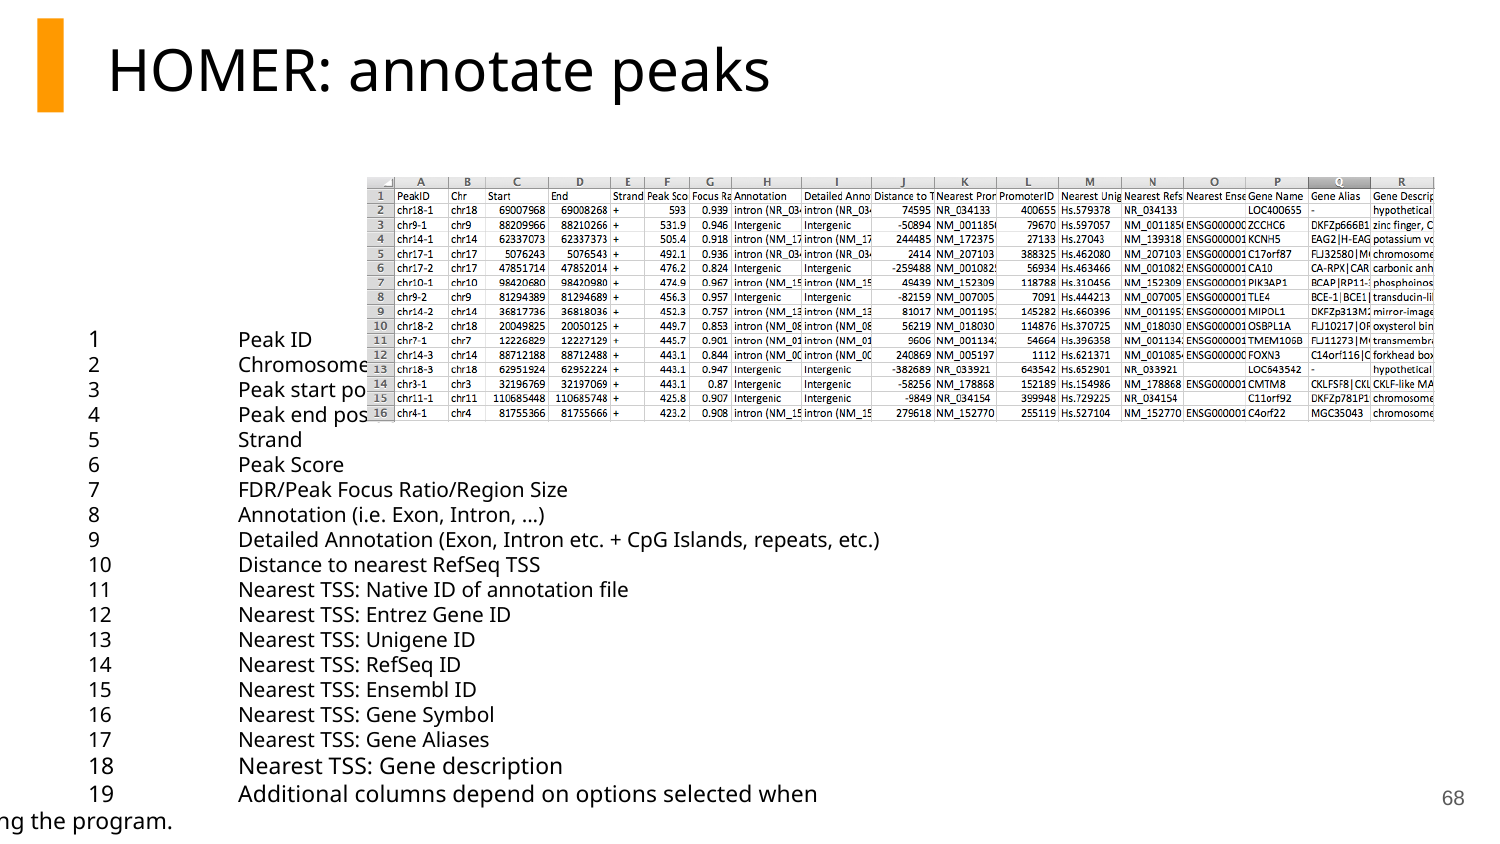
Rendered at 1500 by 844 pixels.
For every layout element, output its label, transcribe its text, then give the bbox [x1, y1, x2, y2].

picture [366, 177, 1436, 422]
text_box 1 Peak ID 2 Chromosome 3 Peak start position 4 Peak end position 5 Strand 6 Peak Score 7 FDR/Peak Focus Ratio/Region Size 8 Annotation (i.e. Exon, Intron, ...) 9 Detailed Annotation (Exon, Intron etc. + CpG Islands, repeats, etc.) 10 Distance to nearest RefSeq TSS 11 Nearest TSS: Native ID of annotation file 12 Nearest TSS: Entrez Gene ID 13 Nearest TSS: Unigene ID 14 Nearest TSS: RefSeq ID 15 Nearest TSS: Ensembl ID 16 Nearest TSS: Gene Symbol 17 Nearest TSS: Gene Aliases 18 Nearest TSS: Gene description 19 Additional columns depend on options selected when running the program. [0, 448, 888, 711]
slide_number ‹#› [1389, 764, 1480, 830]
title HOMER: annotate peaks [92, 18, 1491, 113]
